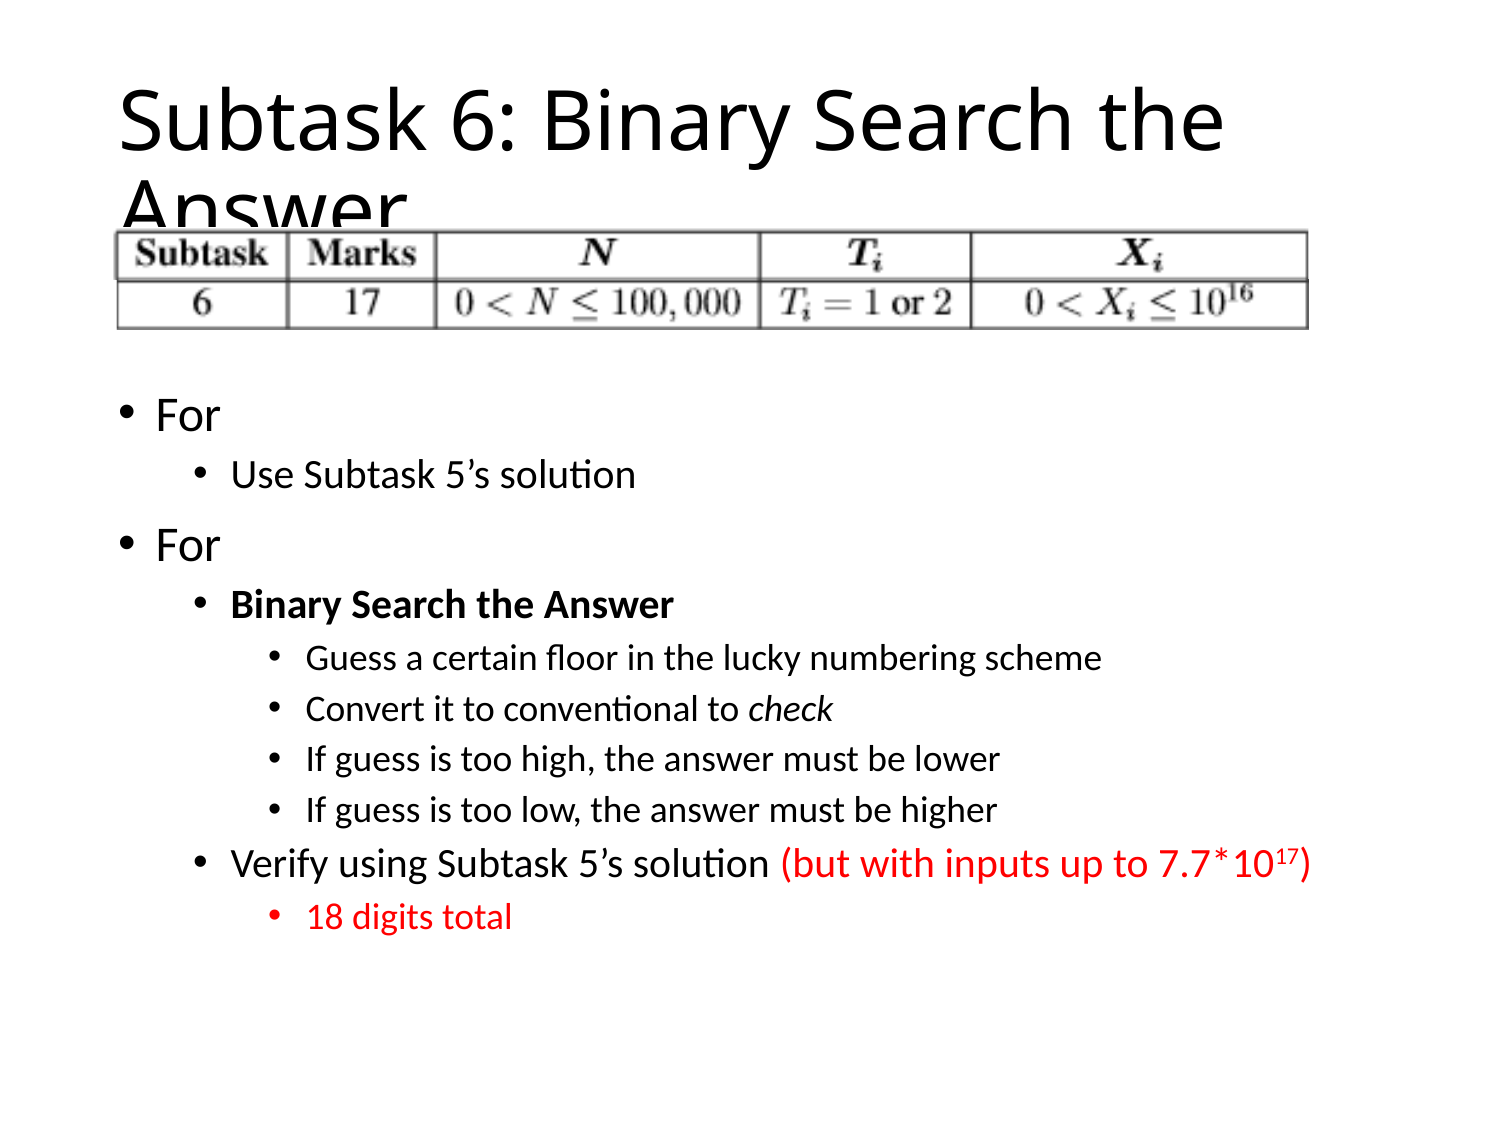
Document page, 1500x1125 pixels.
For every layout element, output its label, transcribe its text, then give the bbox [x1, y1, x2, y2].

title Subtask 6: Binary Search the Answer [103, 59, 1397, 278]
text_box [112, 227, 1313, 330]
